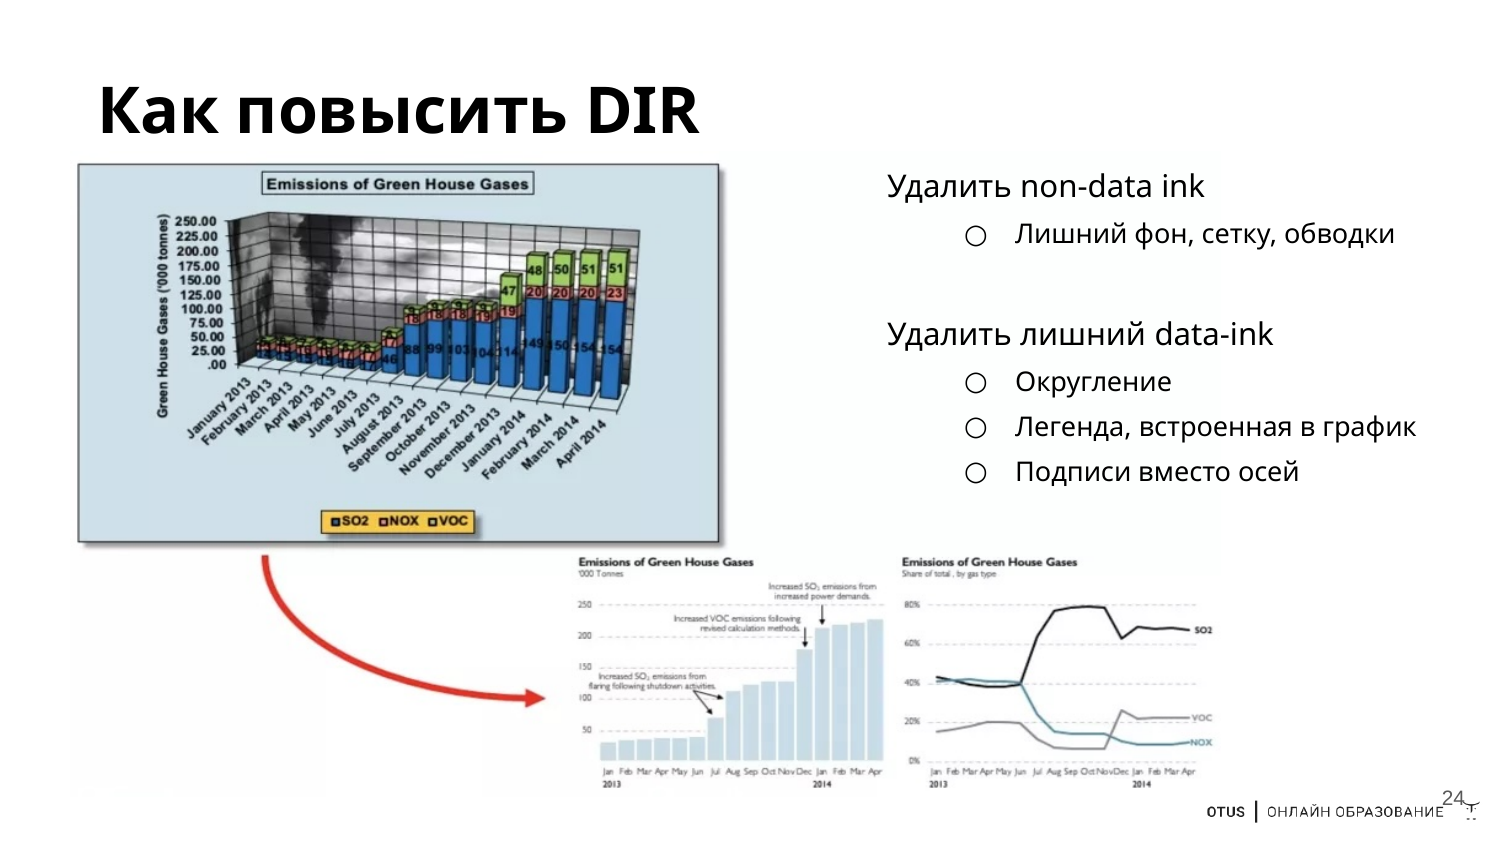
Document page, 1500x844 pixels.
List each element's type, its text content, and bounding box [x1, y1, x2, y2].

list Удалить non-data ink Лишний фон, сетку, обводки Удалить лишний data-ink Округление Легенда, встроенная в график Подписи вместо осей [850, 144, 1454, 513]
slide_number 24 [1389, 764, 1480, 830]
title Как повысить DIR [82, 54, 1480, 234]
picture [0, 0, 1500, 844]
